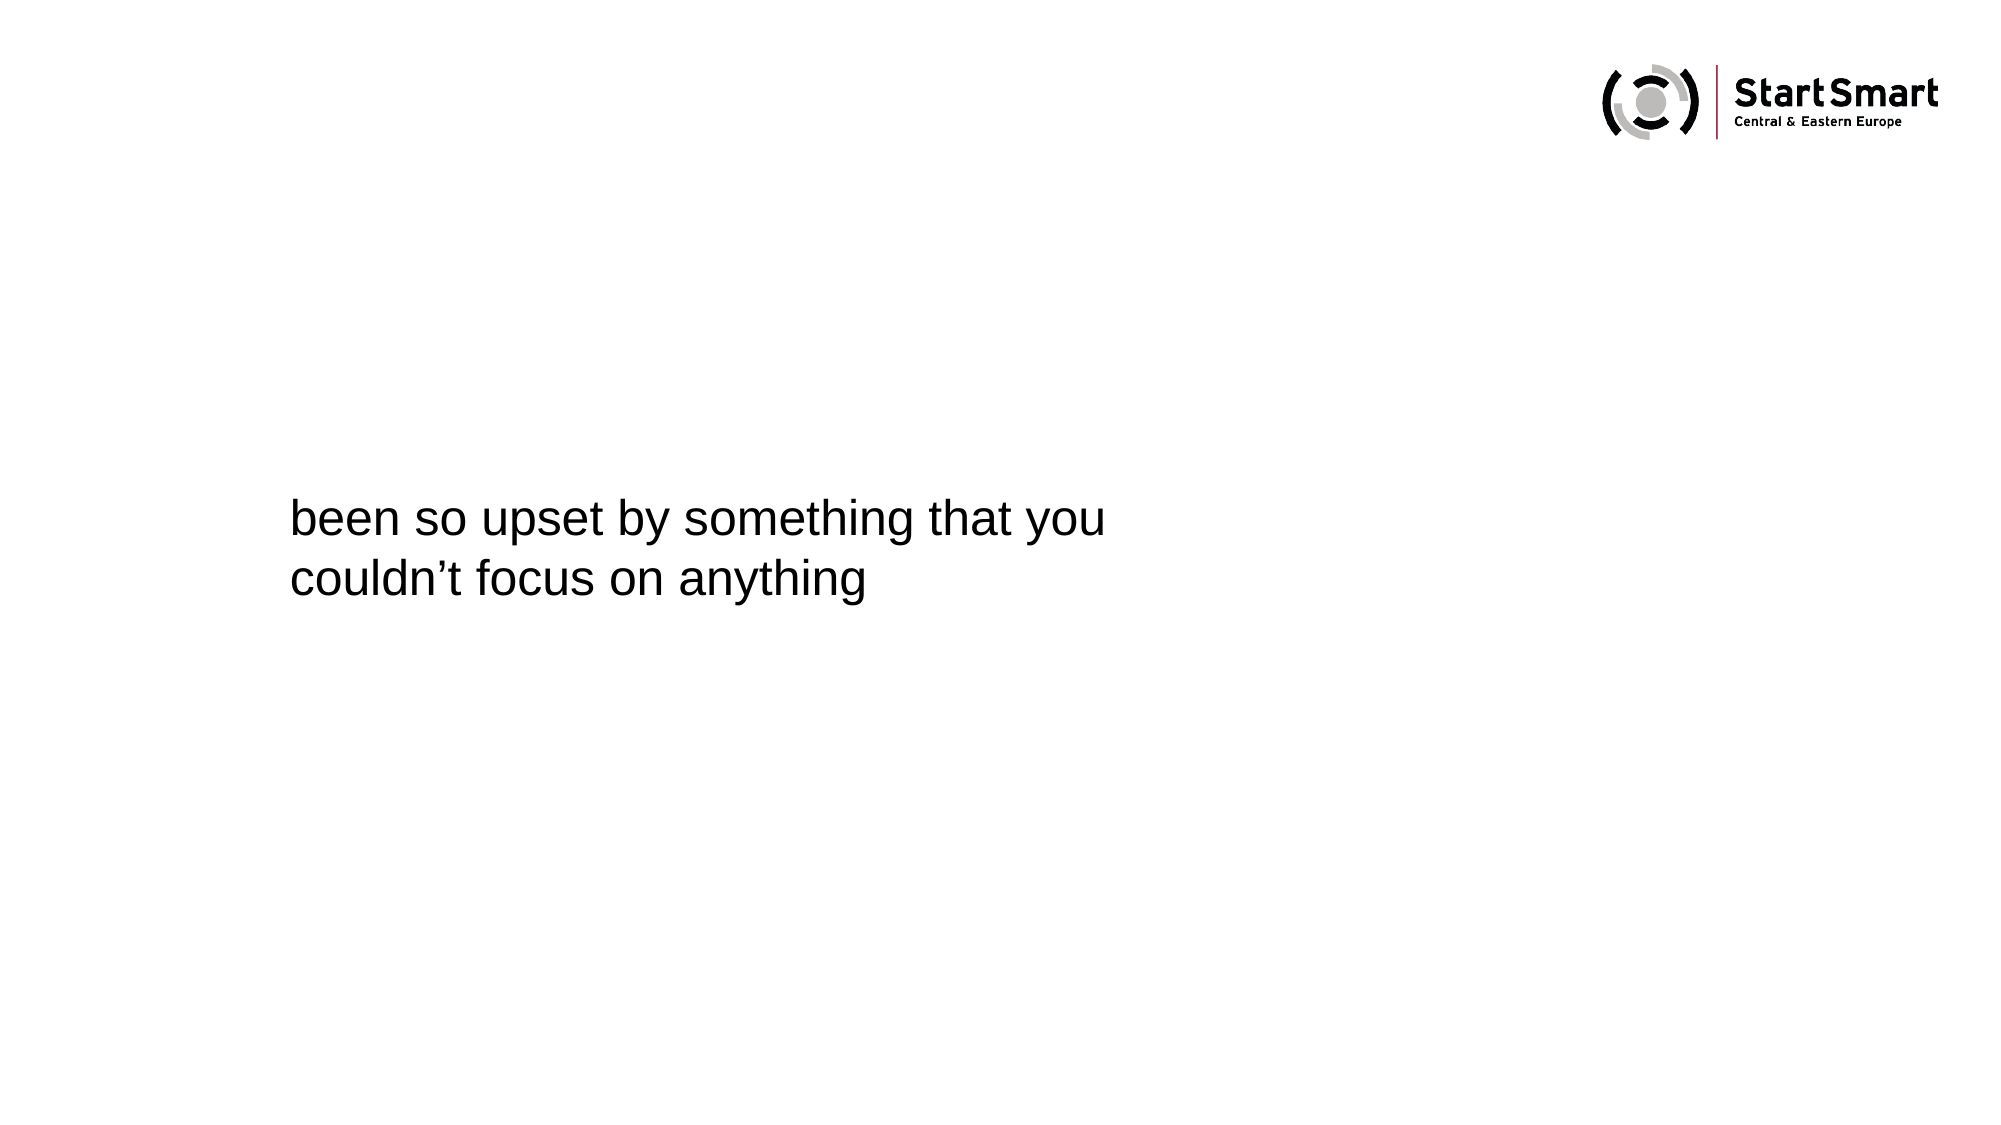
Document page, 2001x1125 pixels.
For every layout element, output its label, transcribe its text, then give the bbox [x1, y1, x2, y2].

picture [1602, 64, 1938, 140]
text_box been so upset by something that you couldn’t focus on anything [275, 477, 1275, 613]
